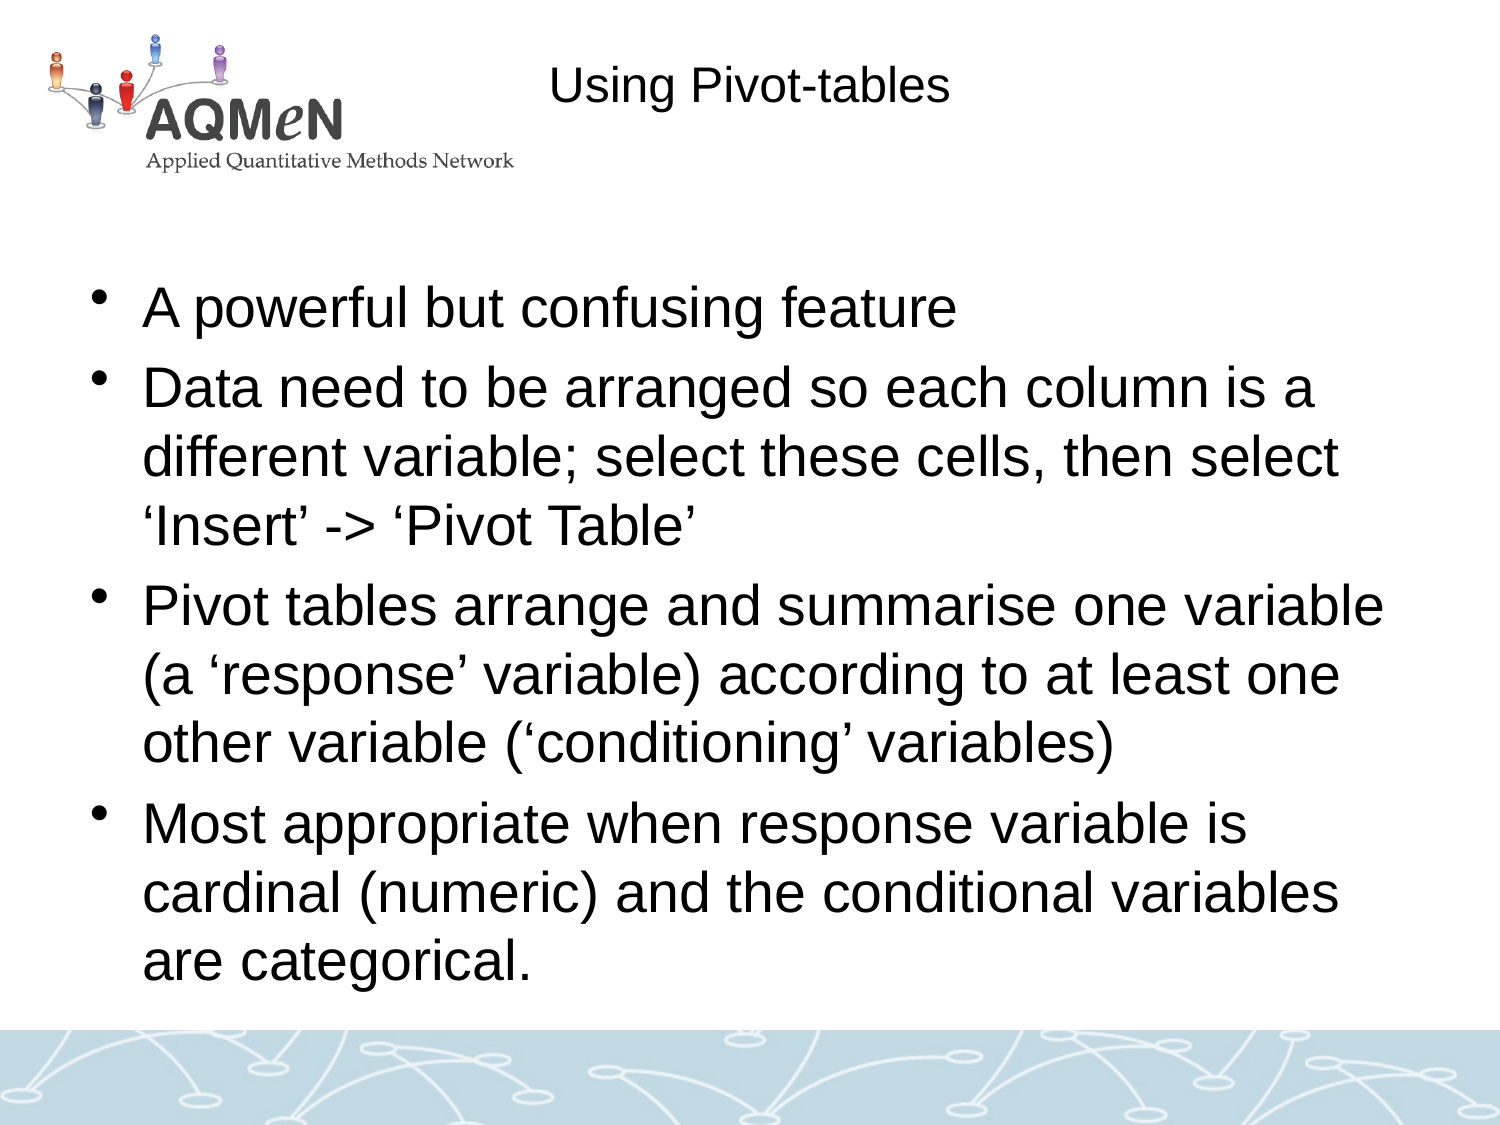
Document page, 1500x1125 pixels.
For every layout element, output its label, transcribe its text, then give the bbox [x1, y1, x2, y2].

title Using Pivot-tables [75, 45, 1425, 233]
picture [0, 1030, 1500, 1125]
list A powerful but confusing feature Data need to be arranged so each column is a different variable; select these cells, then select ‘Insert’ -> ‘Pivot Table’ Pivot tables arrange and summarise one variable (a ‘response’ variable) according to at least one other variable (‘conditioning’ variables) Most appropriate when response variable is cardinal (numeric) and the conditional variables are categorical. [75, 262, 1425, 1005]
picture [47, 34, 514, 173]
